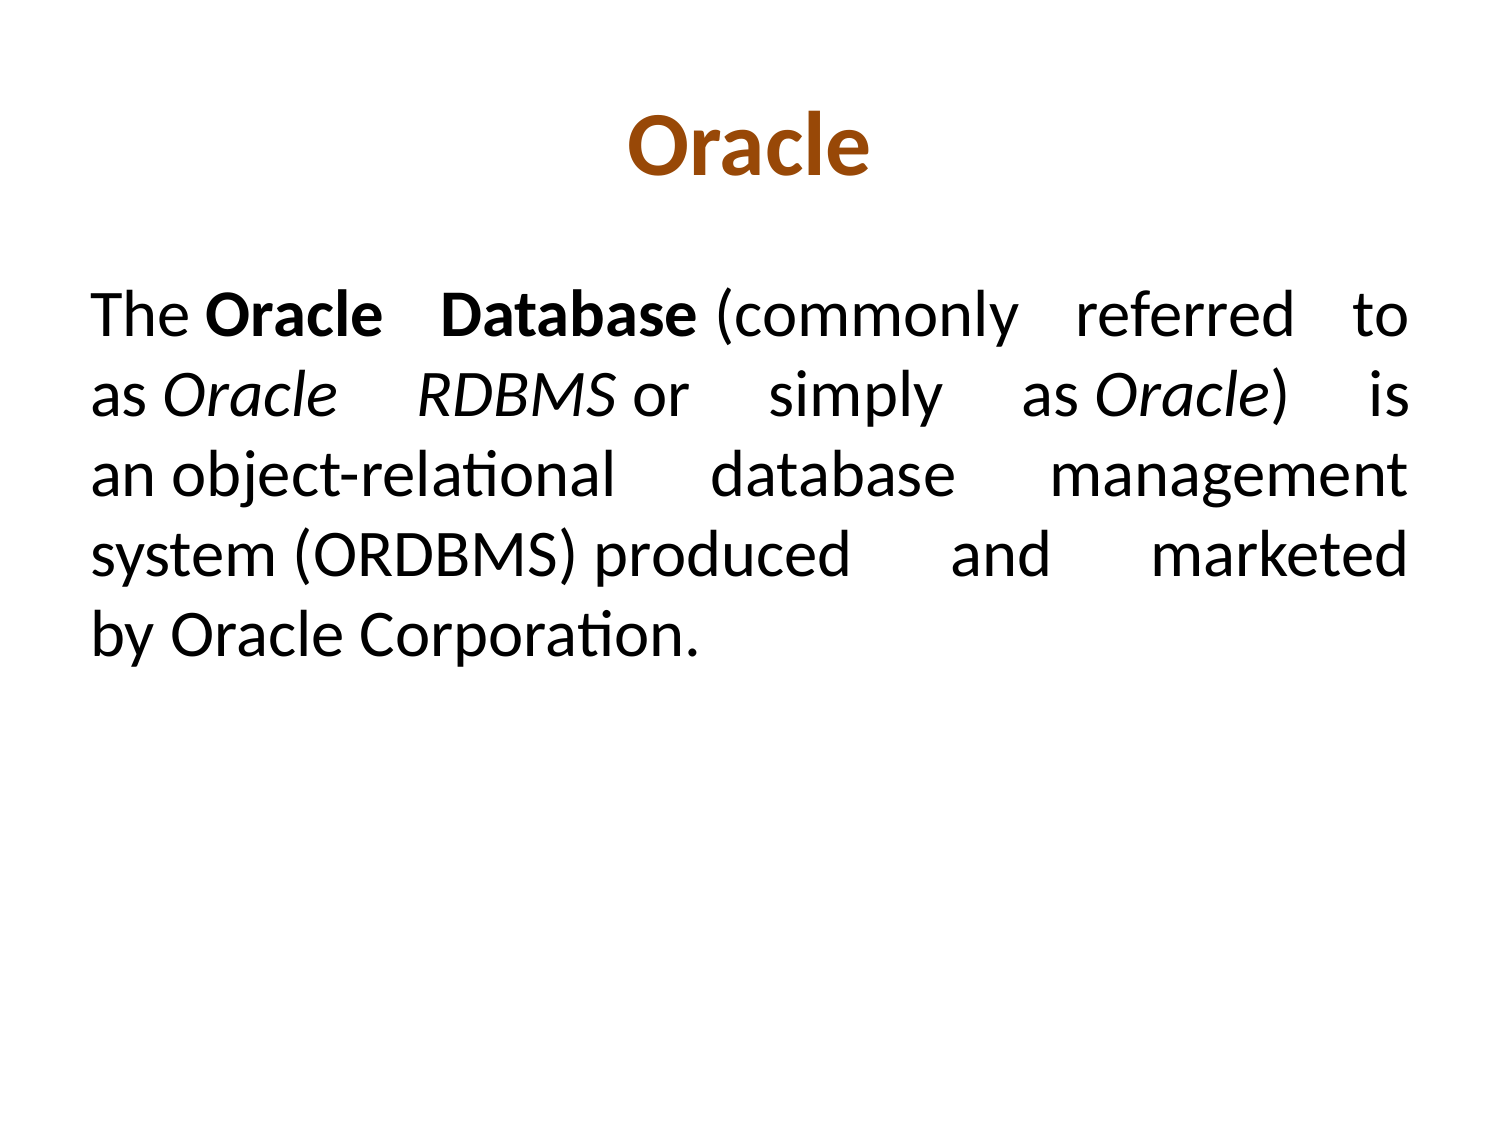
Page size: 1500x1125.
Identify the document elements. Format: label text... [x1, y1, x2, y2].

title Oracle [75, 45, 1425, 233]
list The Oracle Database (commonly referred to as Oracle RDBMS or simply as Oracle) is an object-relational database management system (ORDBMS) produced and marketed by Oracle Corporation. [75, 262, 1425, 1005]
